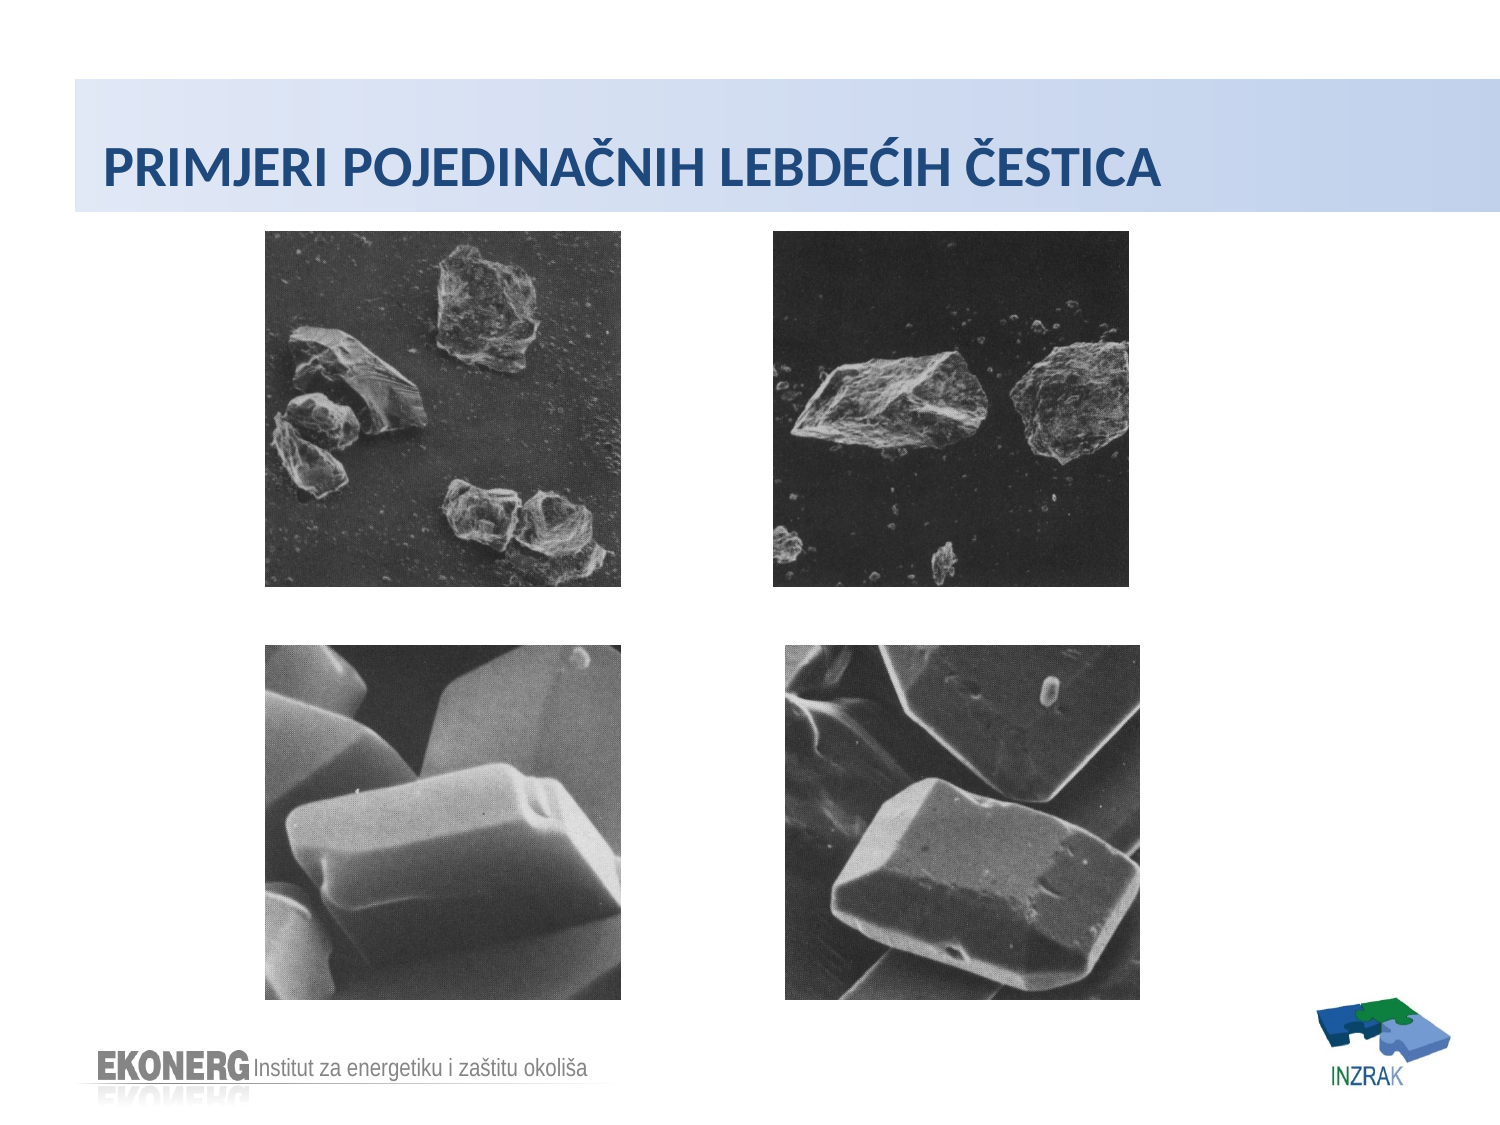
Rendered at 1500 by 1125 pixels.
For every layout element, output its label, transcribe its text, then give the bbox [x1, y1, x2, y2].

picture [265, 644, 621, 1000]
title PRIMJERI POJEDINAČNIH LEBDEĆIH ČESTICA [75, 79, 1500, 212]
picture [785, 644, 1141, 1000]
picture [265, 231, 621, 587]
picture [1315, 996, 1451, 1093]
picture [773, 231, 1129, 587]
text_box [61, 1038, 636, 1112]
